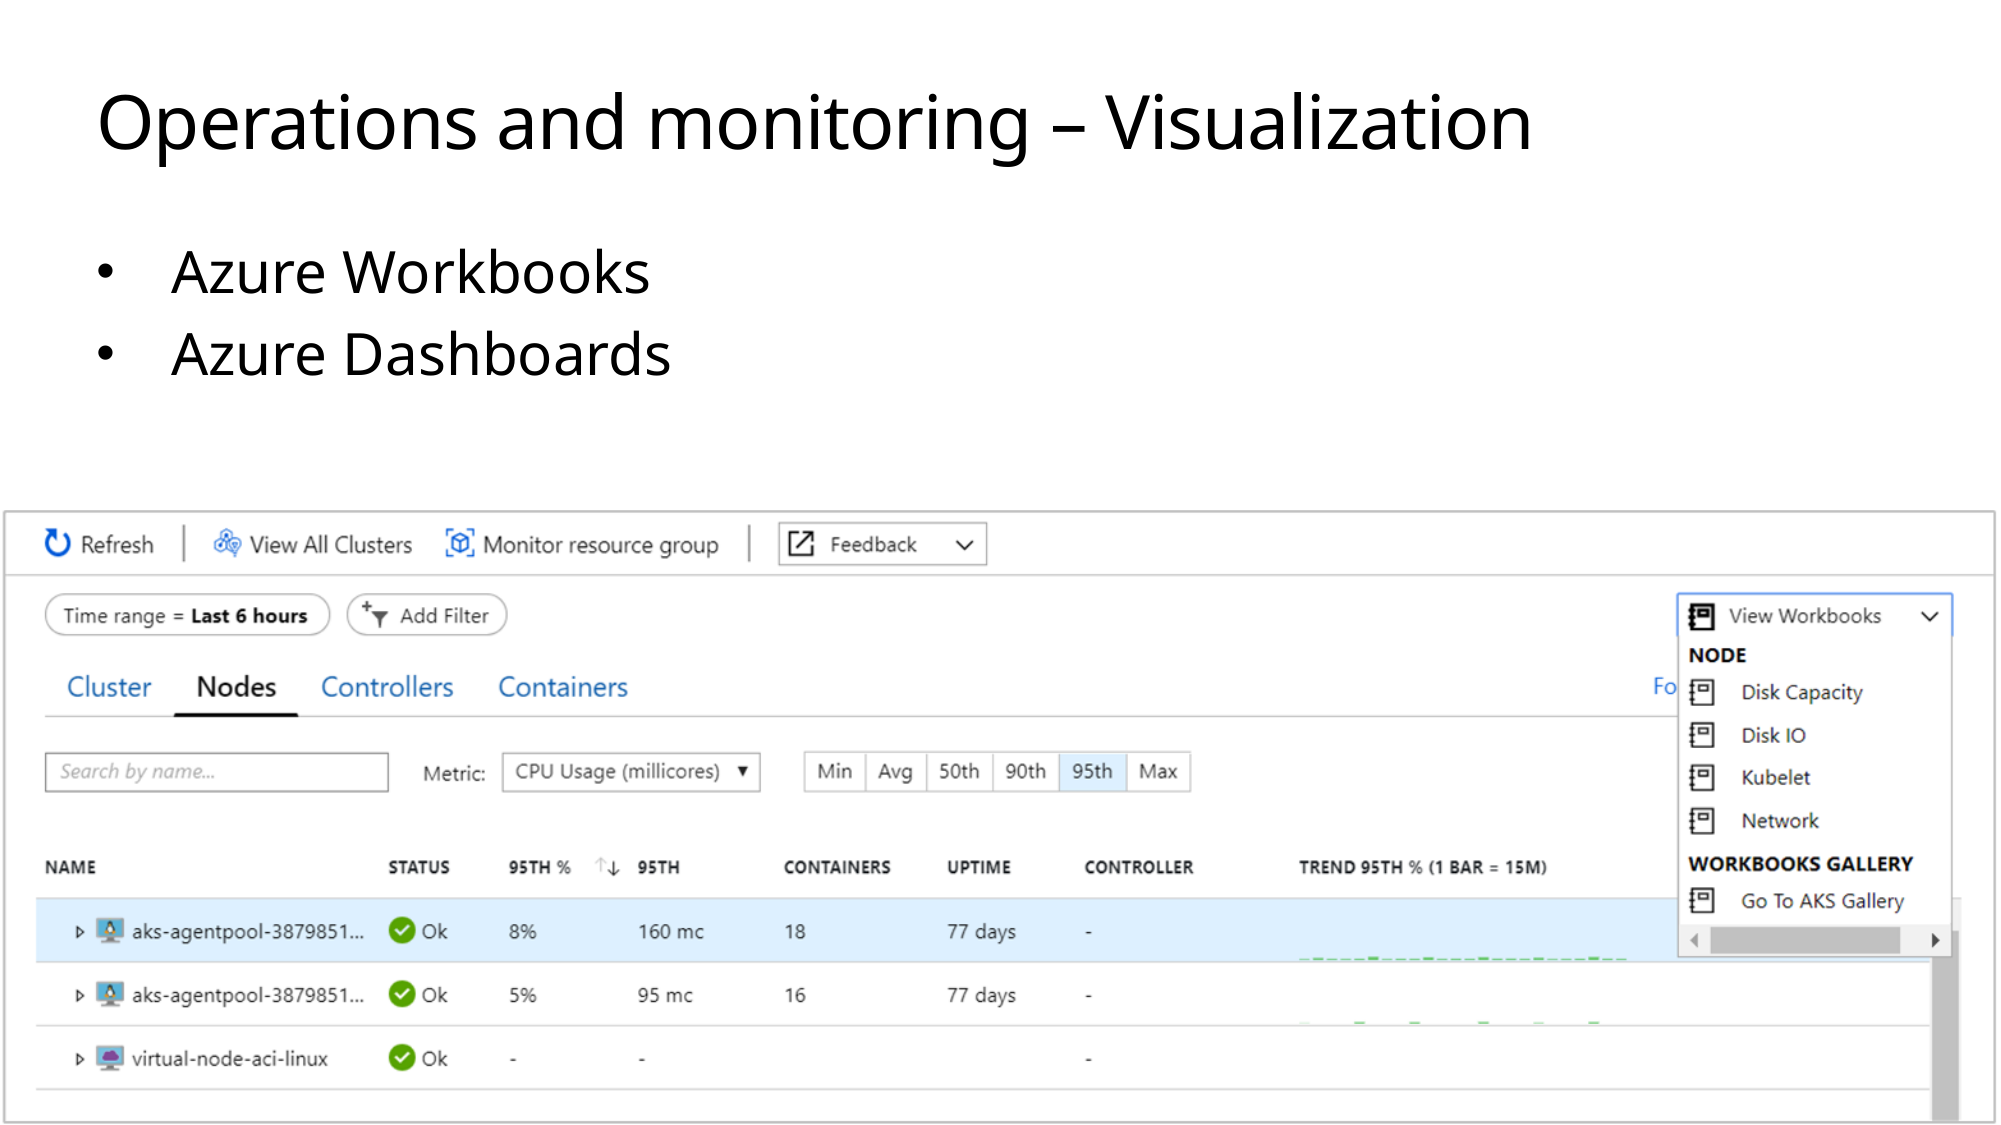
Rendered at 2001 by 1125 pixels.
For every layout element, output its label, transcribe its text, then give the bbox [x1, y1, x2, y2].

list Azure Workbooks Azure Dashboards [96, 235, 1904, 391]
picture [0, 508, 2000, 1125]
title Operations and monitoring – Visualization [96, 75, 1904, 166]
